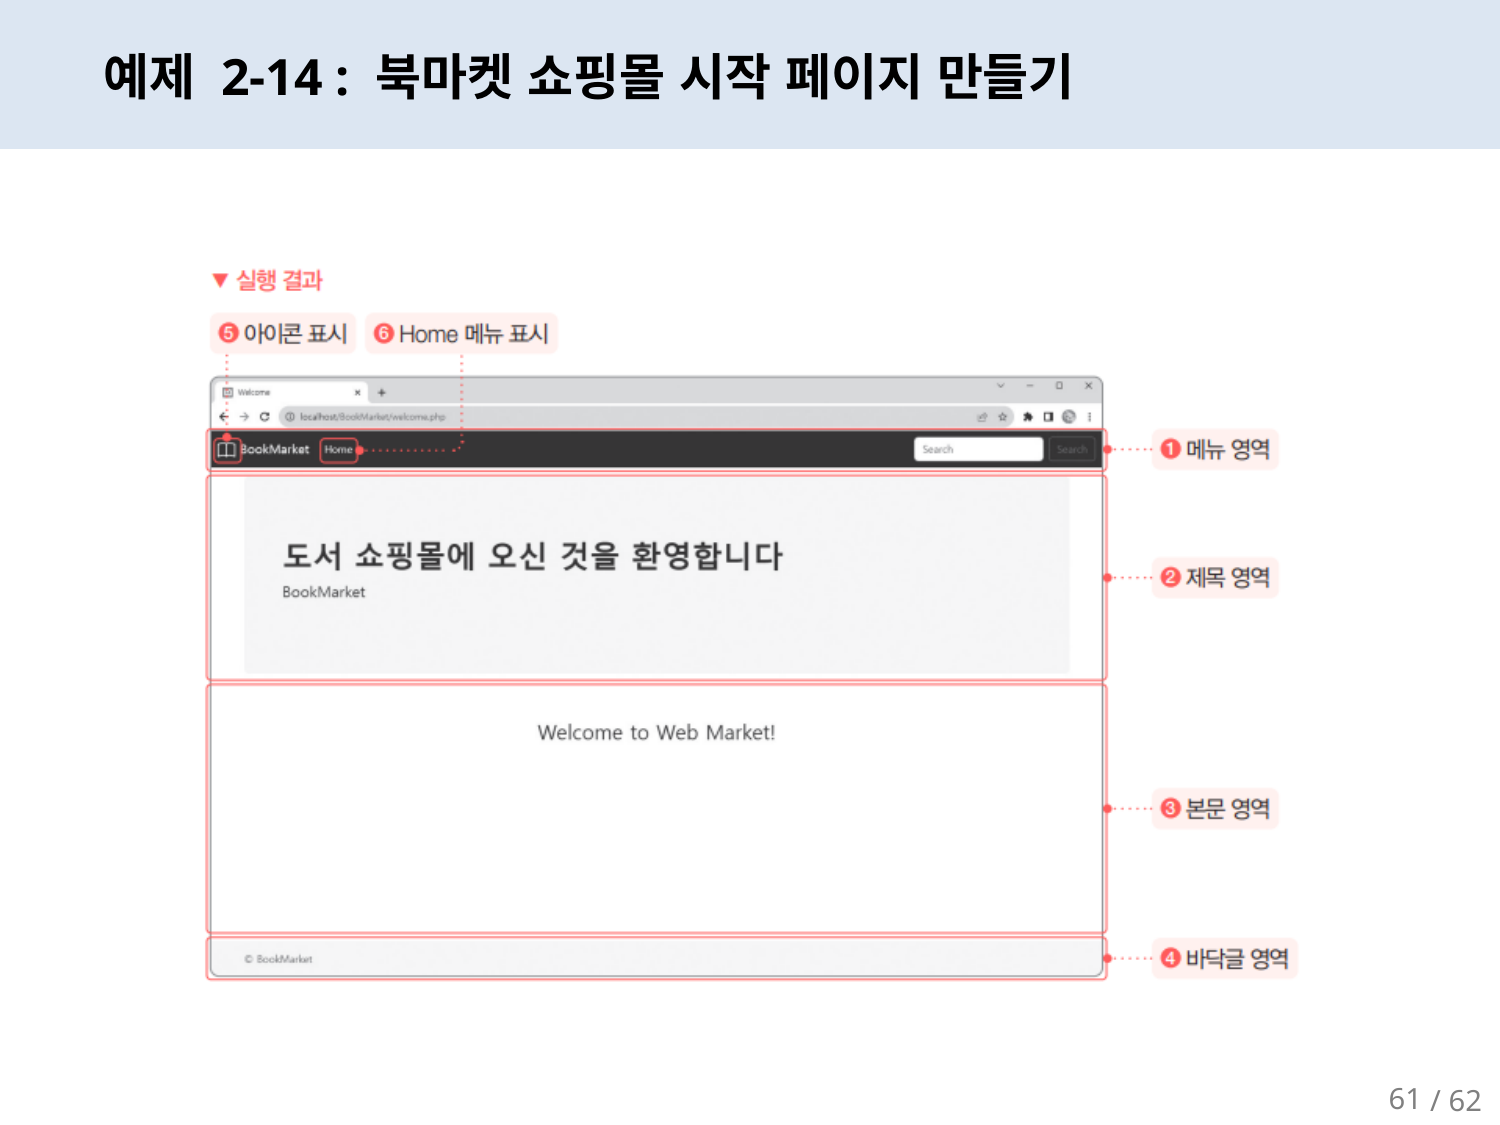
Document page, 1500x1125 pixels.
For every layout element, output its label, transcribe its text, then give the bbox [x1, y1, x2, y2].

title 예제 2-14 : 북마켓 쇼핑몰 시작 페이지 만들기 [88, 30, 1211, 121]
picture [193, 255, 1307, 1000]
